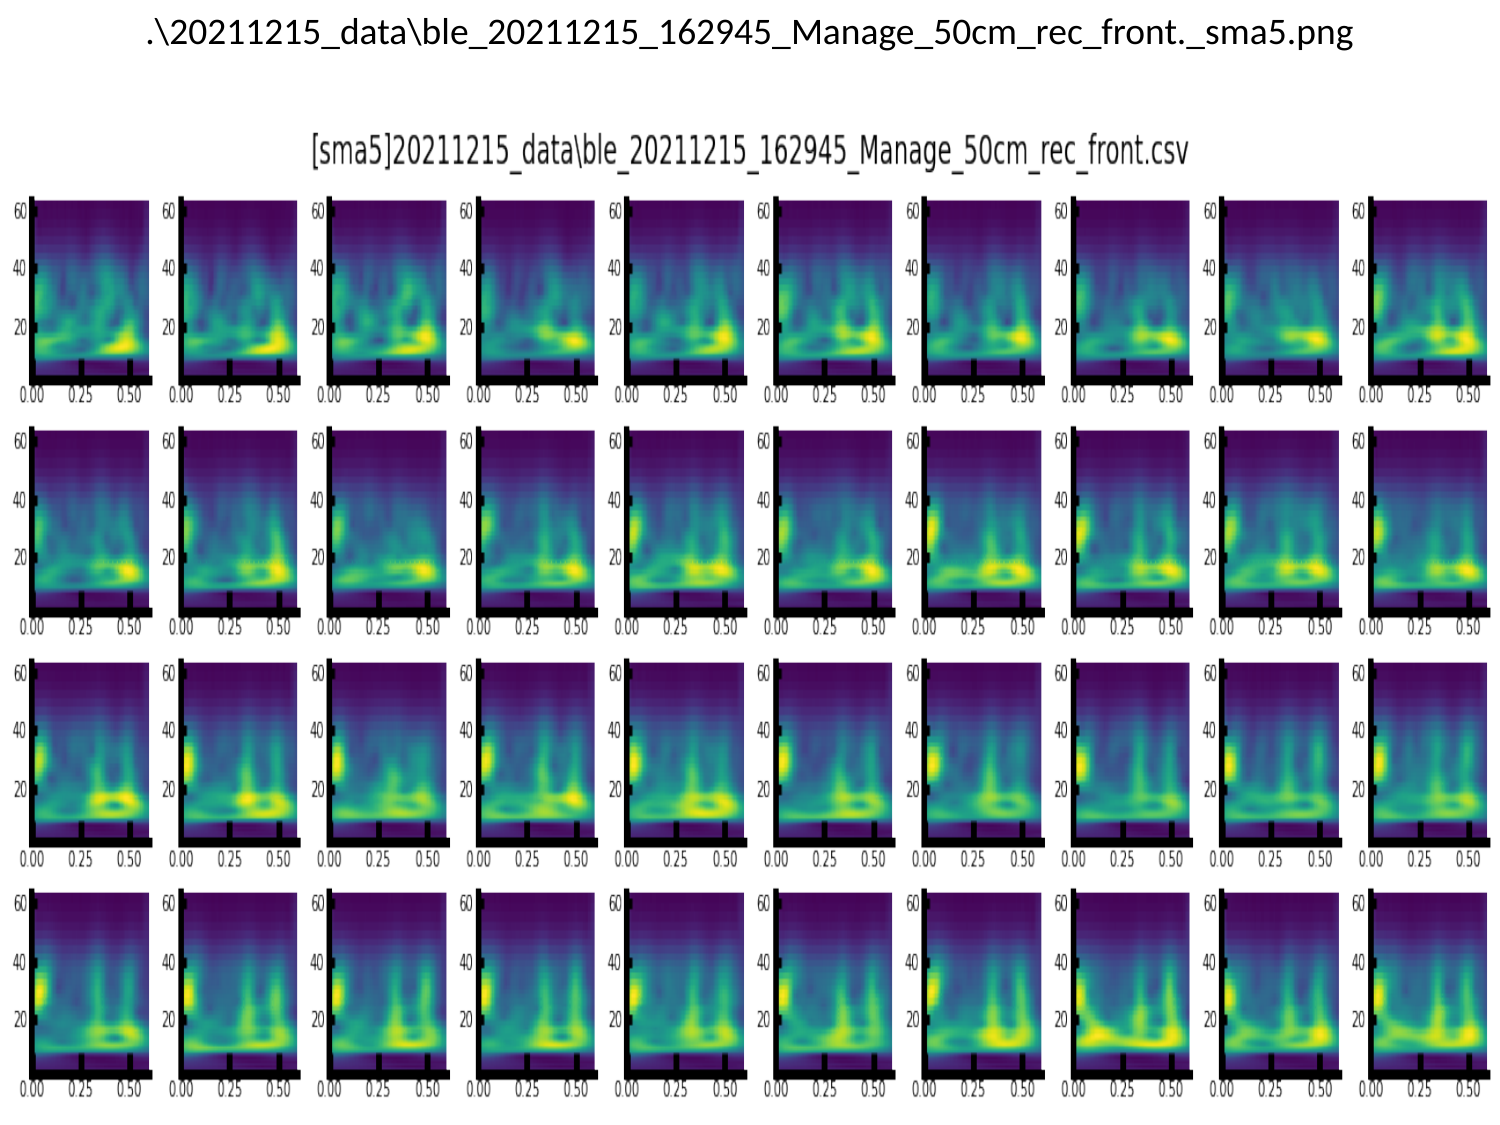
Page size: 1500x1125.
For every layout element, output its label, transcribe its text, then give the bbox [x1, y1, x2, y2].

text_box .\20211215_data\ble_20211215_162945_Manage_50cm_rec_front._sma5.png [130, 0, 1370, 60]
picture [0, 112, 1500, 1125]
